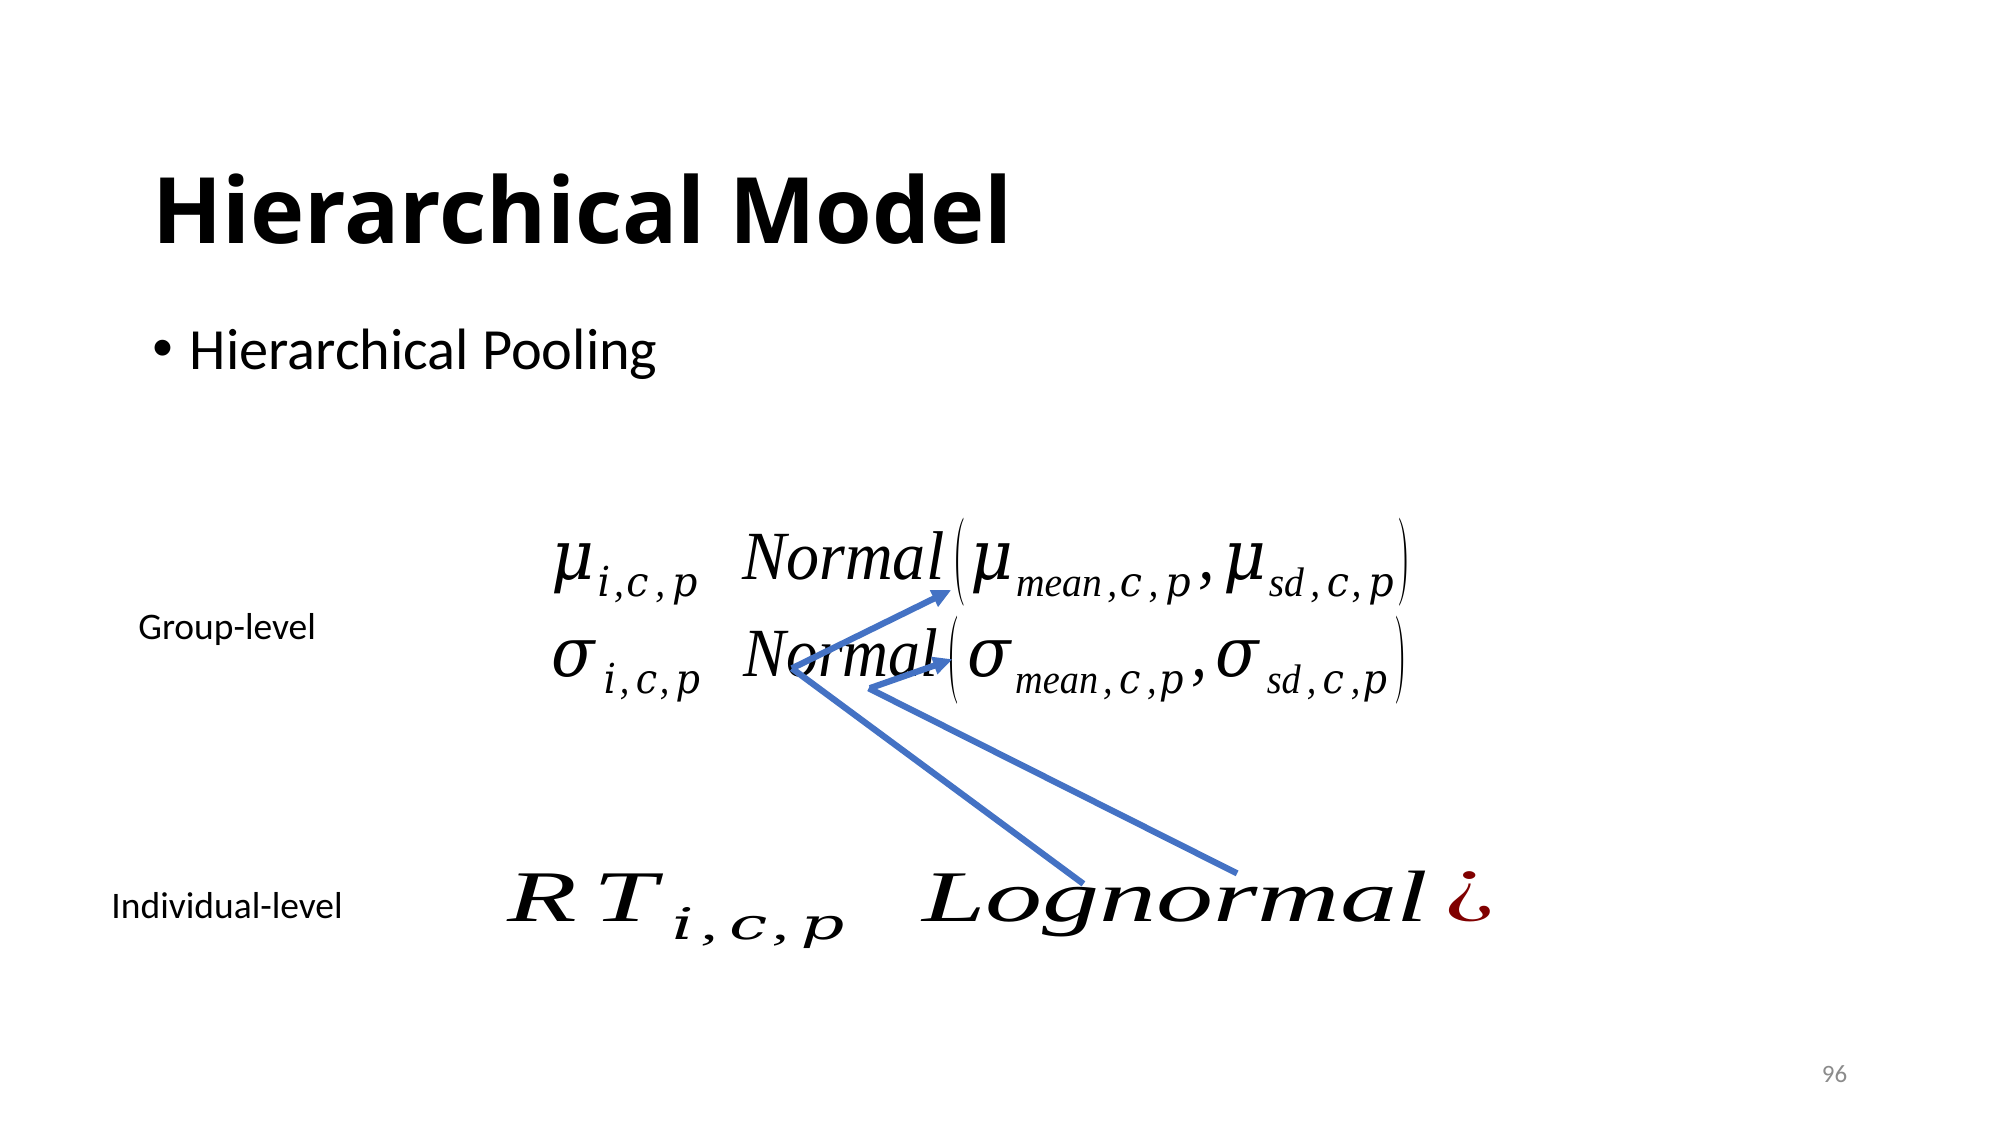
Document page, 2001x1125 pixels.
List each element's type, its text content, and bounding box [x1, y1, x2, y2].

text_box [869, 659, 953, 689]
slide_number 96 [1412, 1042, 1863, 1103]
text_box Individual-level [0, 873, 455, 934]
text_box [953, 668, 1084, 688]
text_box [791, 669, 1084, 884]
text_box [791, 590, 951, 669]
list Hierarchical Pooling [137, 312, 2000, 1125]
text_box Group-level [0, 594, 455, 654]
text_box Hierarchical Model [137, 157, 1788, 311]
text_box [868, 688, 1238, 874]
